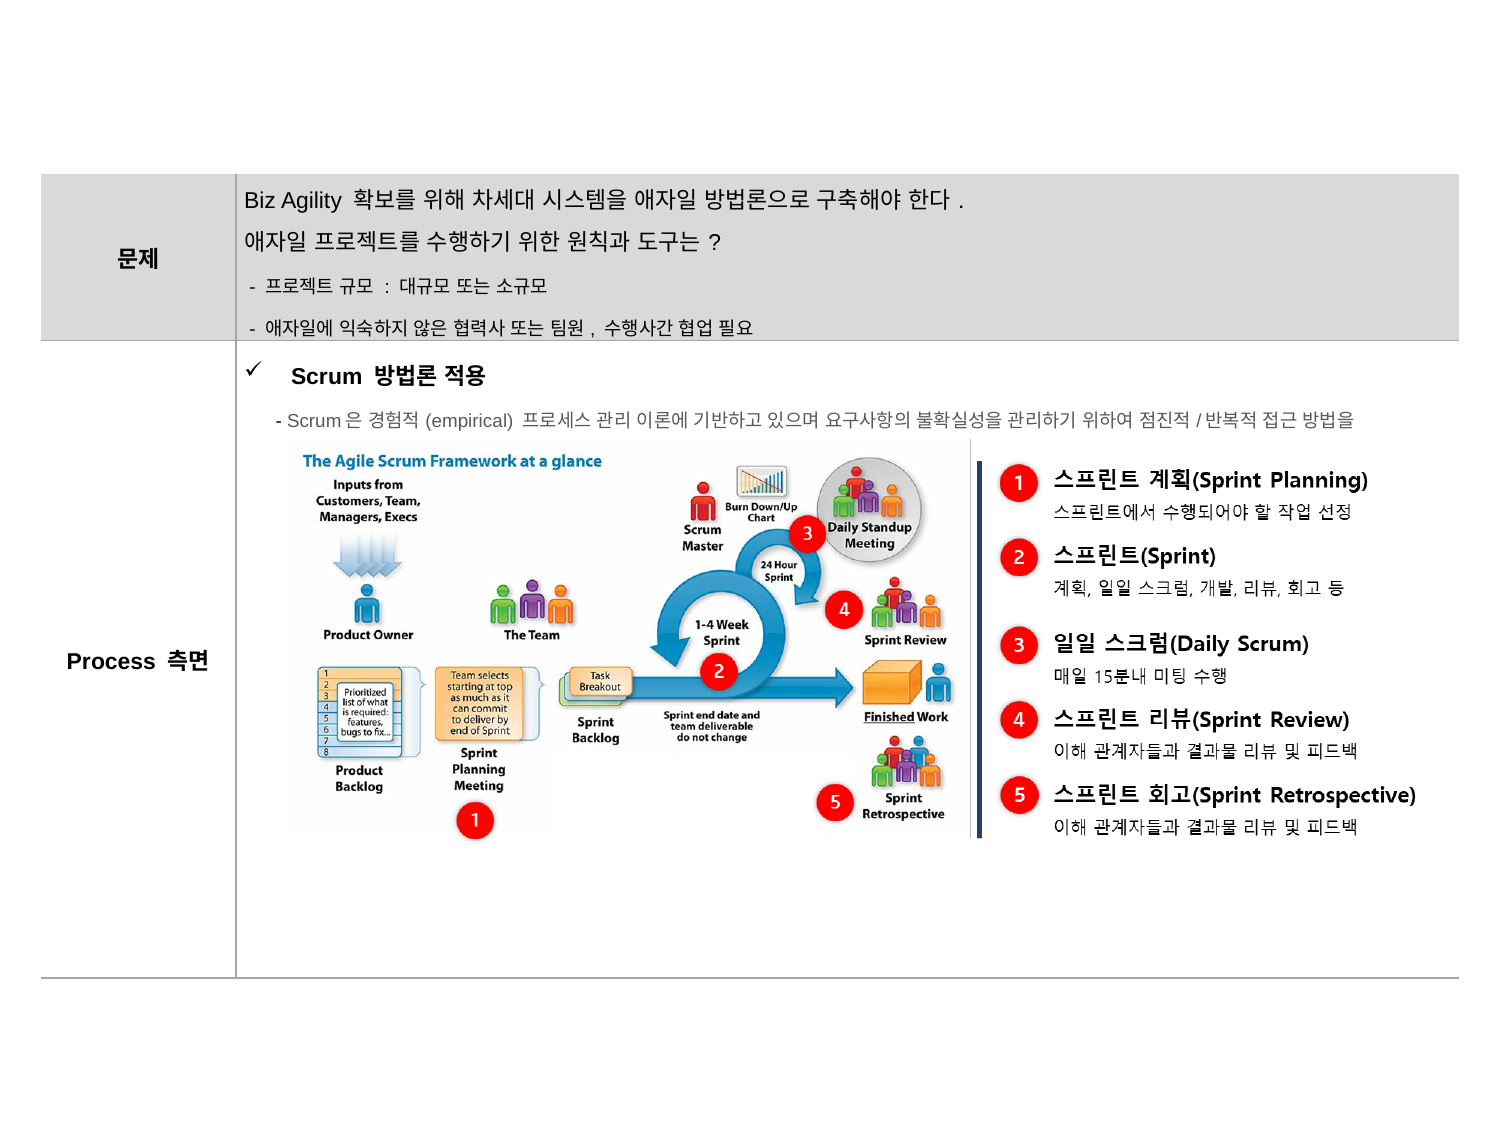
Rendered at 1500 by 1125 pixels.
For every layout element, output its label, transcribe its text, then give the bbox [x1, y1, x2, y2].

table_header 문제 [41, 174, 235, 340]
table_header Biz Agility 확보를 위해 차세대 시스템을 애자일 방법론으로 구축해야 한다. 애자일 프로젝트를 수행하기 위한 원칙과 도구는? - 프로젝트 규모 : 대규모 또는 소규모 - 애자일에 익숙하지 않은 협력사 또는 팀원, 수행사간 협업 필요 [237, 174, 1459, 340]
table_cell Process 측면 [41, 341, 235, 977]
picture [287, 438, 1431, 875]
table_cell Scrum 방법론 적용 - Scrum은 경험적(empirical) 프로세스 관리 이론에 기반하고 있으며 요구사항의 불확실성을 관리하기 위하여 점진적/반복적 접근 방법을 사용한다. [237, 341, 1459, 977]
